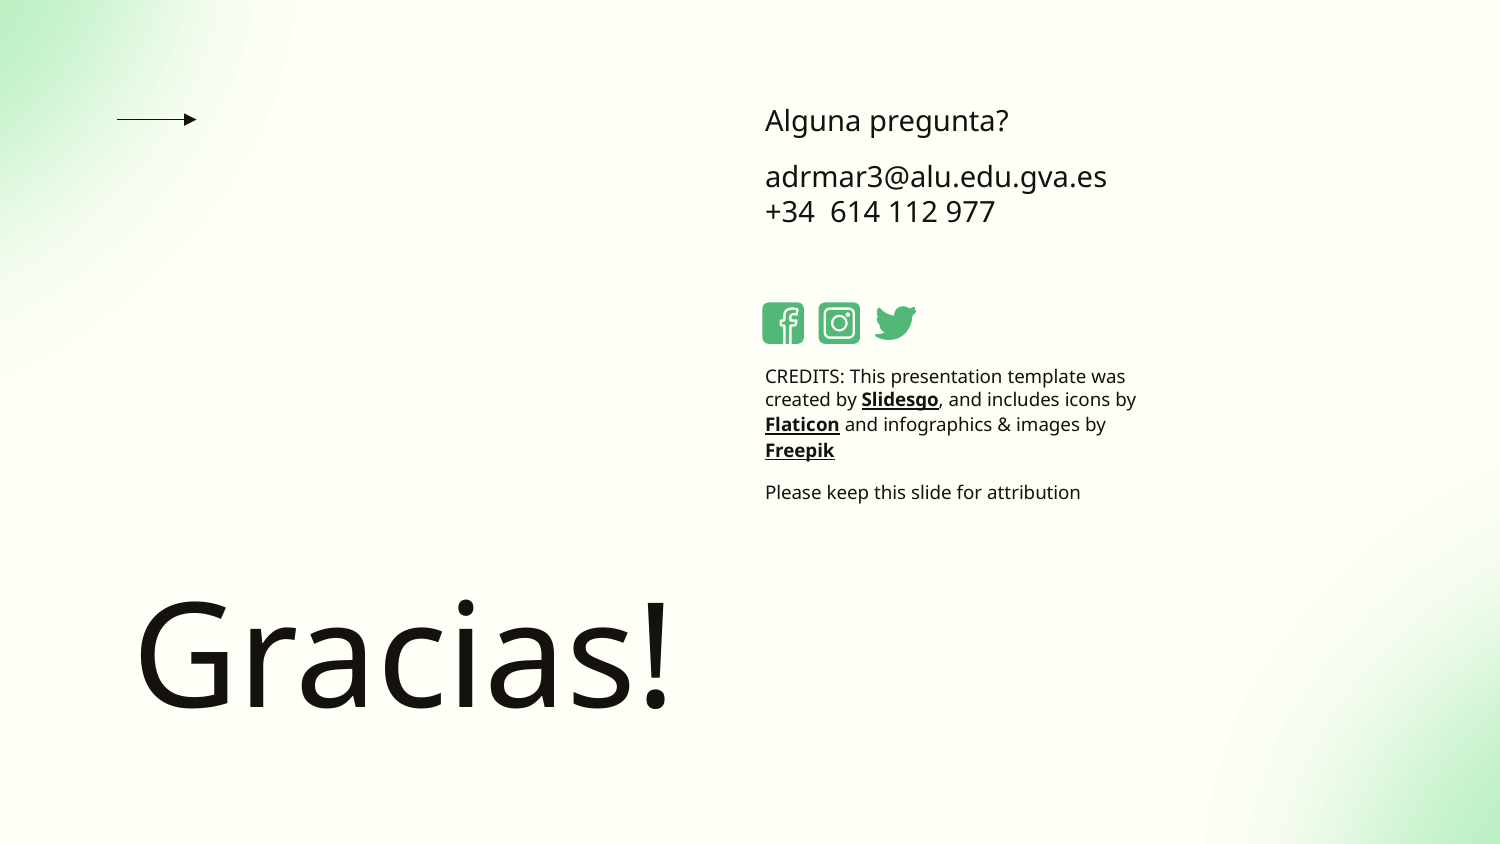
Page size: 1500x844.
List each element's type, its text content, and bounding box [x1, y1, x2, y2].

picture [0, 0, 673, 742]
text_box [818, 302, 861, 344]
subtitle Alguna pregunta? adrmar3@alu.edu.gva.es +34 614 112 977 [750, 87, 1191, 235]
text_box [762, 302, 805, 344]
picture [827, 102, 1500, 844]
text_box Please keep this slide for attribution [750, 471, 1191, 513]
text_box [875, 306, 917, 340]
title Gracias! [117, 546, 750, 752]
